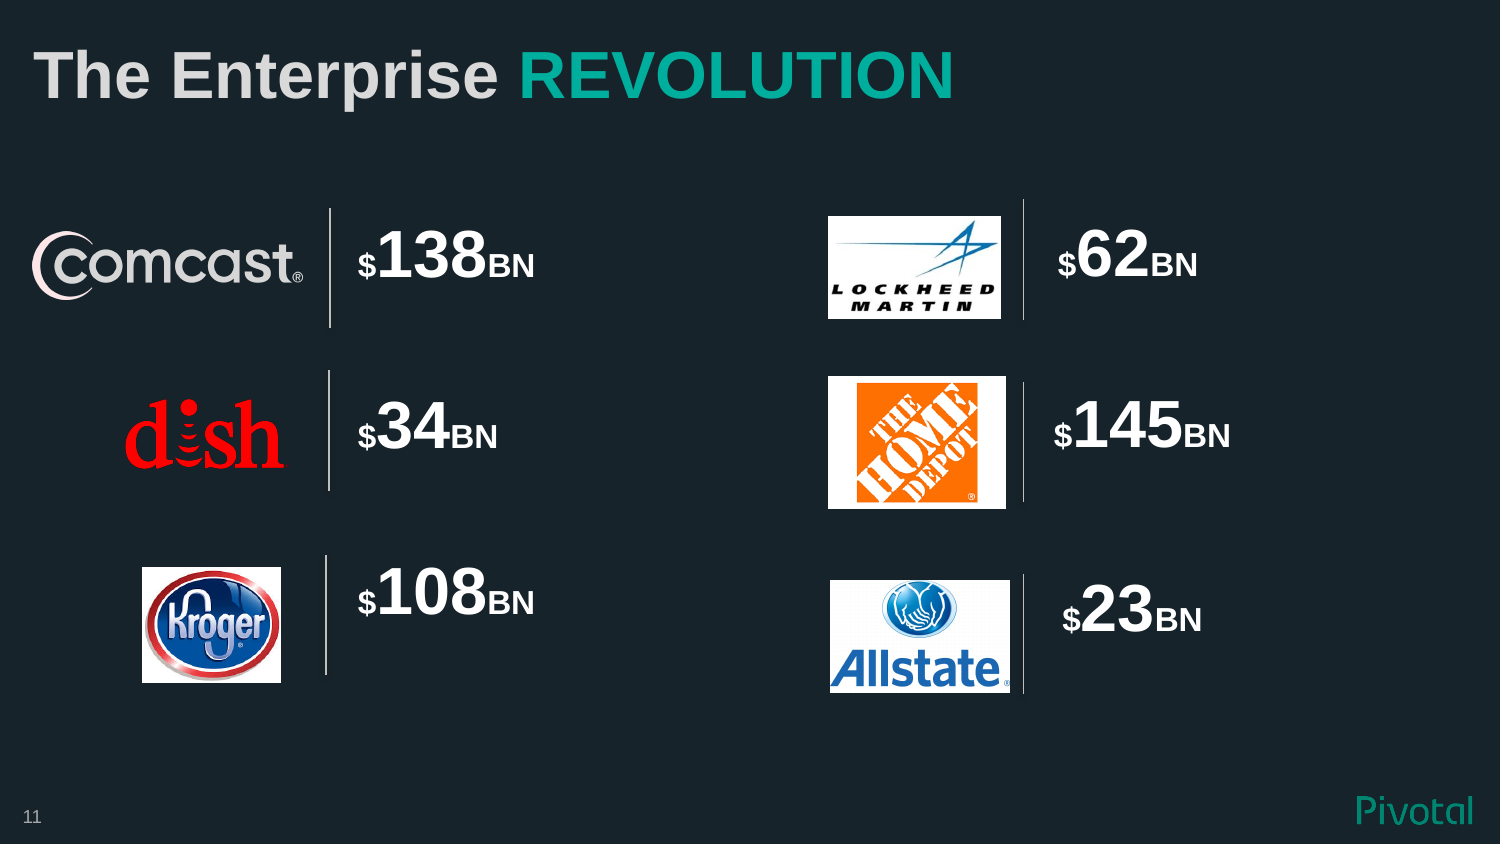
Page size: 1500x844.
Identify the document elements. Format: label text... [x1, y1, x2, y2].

picture [828, 376, 1006, 510]
picture [829, 579, 1011, 693]
picture [142, 566, 282, 683]
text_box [1026, 201, 1390, 654]
picture [1357, 796, 1478, 825]
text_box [325, 199, 1024, 695]
picture [32, 231, 303, 300]
picture [121, 369, 293, 499]
picture [828, 216, 1001, 320]
slide_number 11 [7, 797, 70, 843]
title The Enterprise REVOLUTION [18, 24, 1462, 103]
